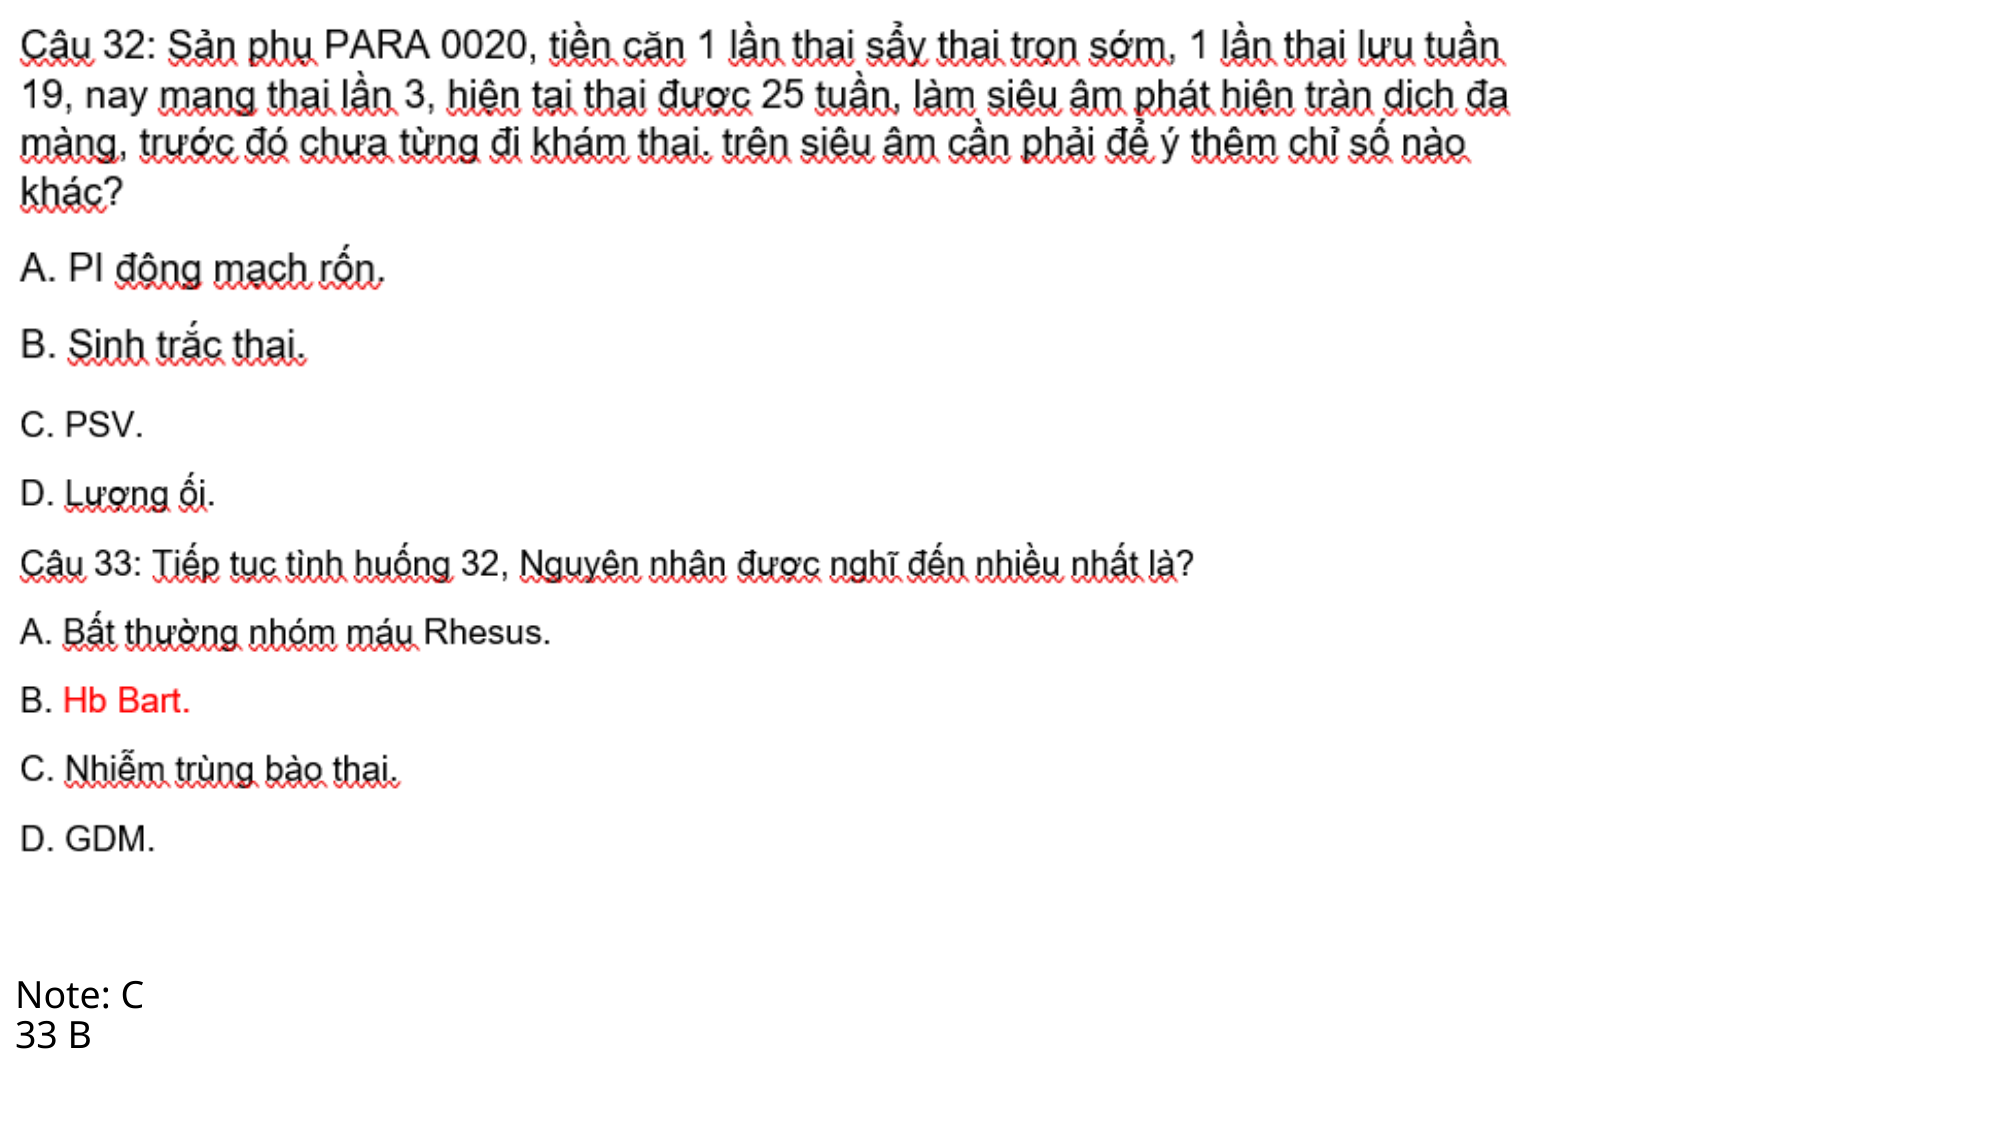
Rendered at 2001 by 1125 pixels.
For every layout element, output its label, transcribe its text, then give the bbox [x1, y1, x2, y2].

title Note: C 33 B [0, 907, 1725, 1125]
picture [0, 0, 1785, 870]
